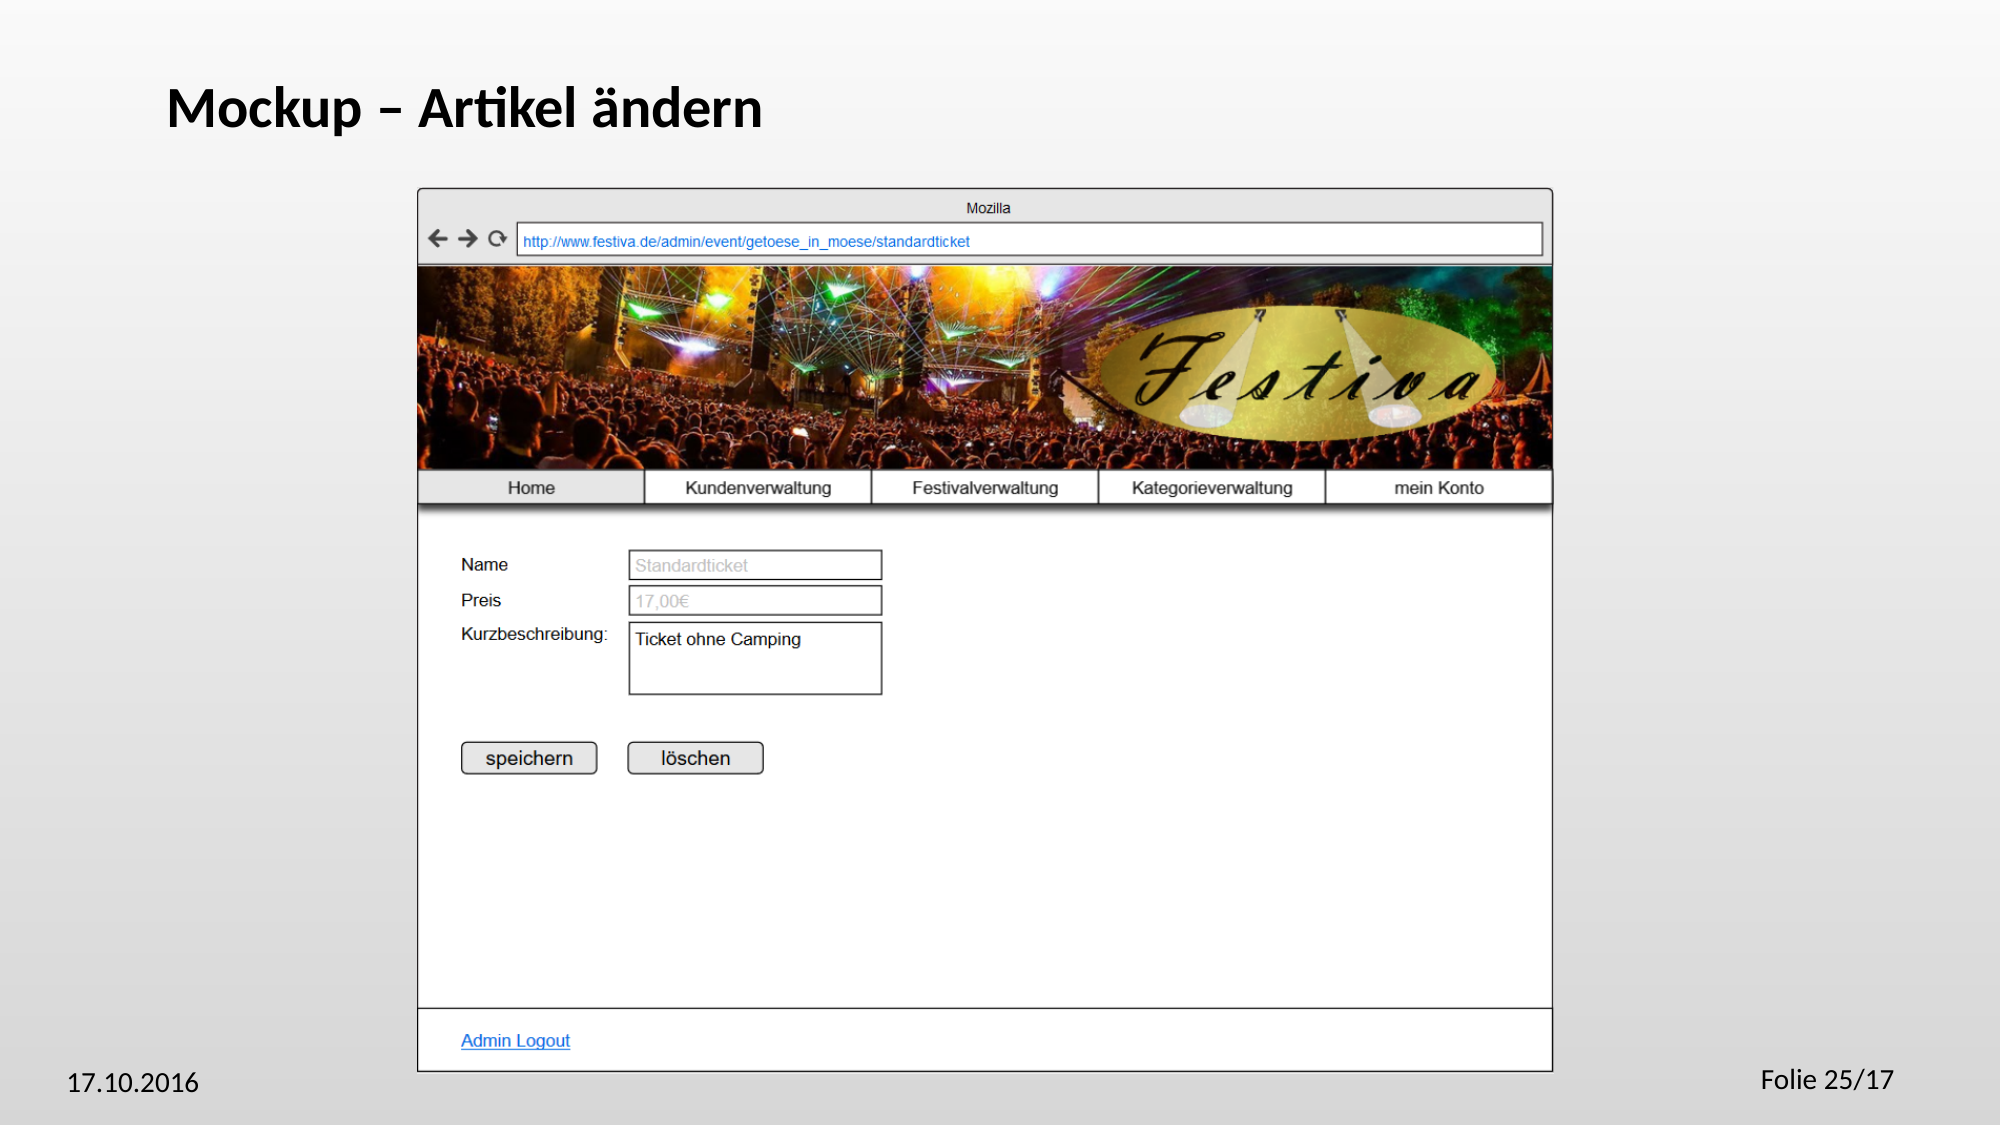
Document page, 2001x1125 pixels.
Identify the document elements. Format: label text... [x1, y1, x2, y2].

picture [417, 187, 1554, 1074]
text_box Mockup – Artikel ändern [151, 62, 1256, 147]
